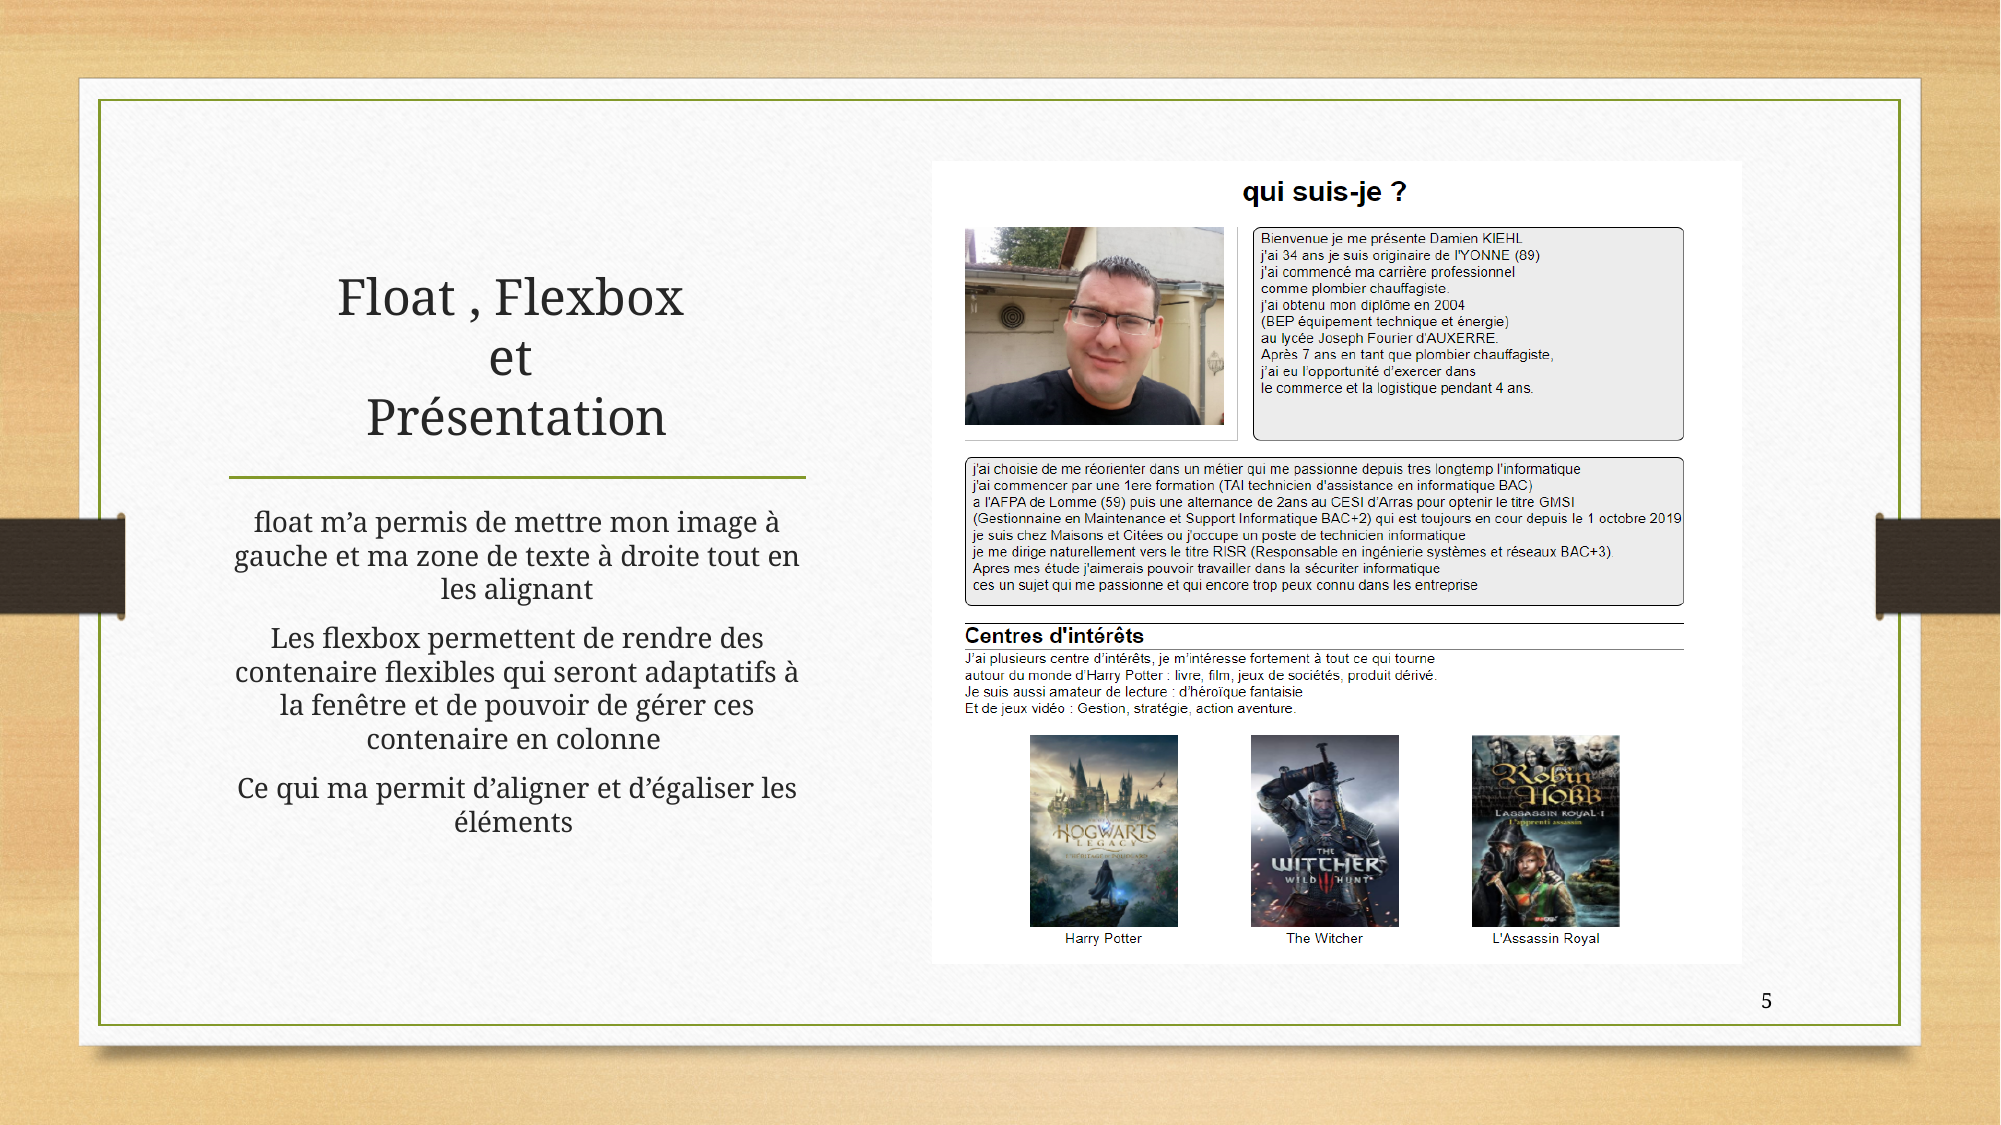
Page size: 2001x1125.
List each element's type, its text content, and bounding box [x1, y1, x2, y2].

slide_number 5 [1698, 979, 1788, 1025]
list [932, 160, 1743, 965]
picture [0, 0, 2001, 1125]
title Float , Flexbox et Présentation [212, 227, 823, 453]
list float m’a permis de mettre mon image à gauche et ma zone de texte à droite tout en les alignant Les flexbox permettent de rendre des contenaire flexibles qui seront adaptatifs à la fenêtre et de pouvoir de gérer ces contenaire en colonne Ce qui ma permit d’aligner et d’égaliser les éléments [212, 497, 823, 898]
